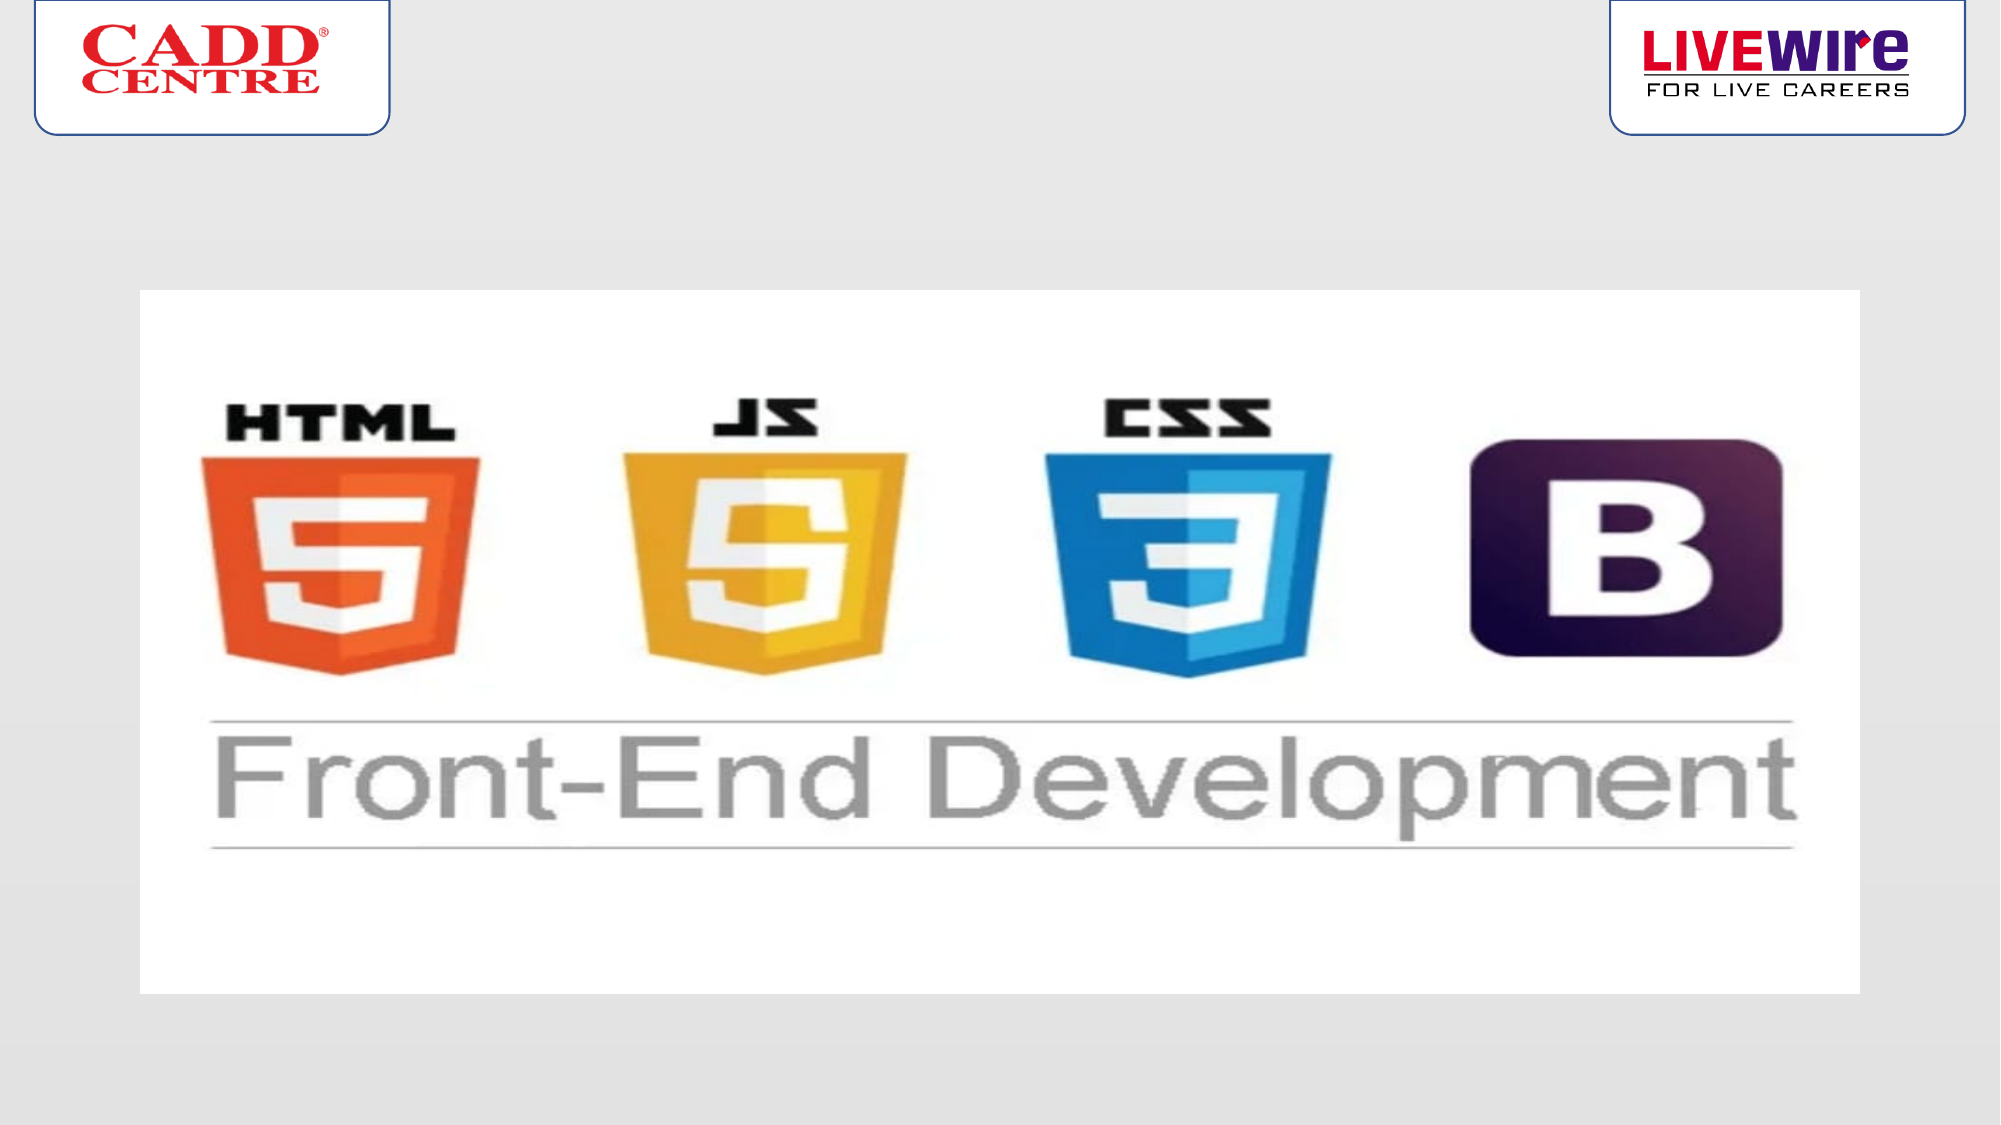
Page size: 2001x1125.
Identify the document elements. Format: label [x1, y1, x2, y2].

picture [77, 22, 333, 104]
text_box [33, 0, 391, 137]
picture [1644, 29, 1909, 97]
picture [140, 290, 1860, 994]
text_box [1609, 0, 1967, 137]
